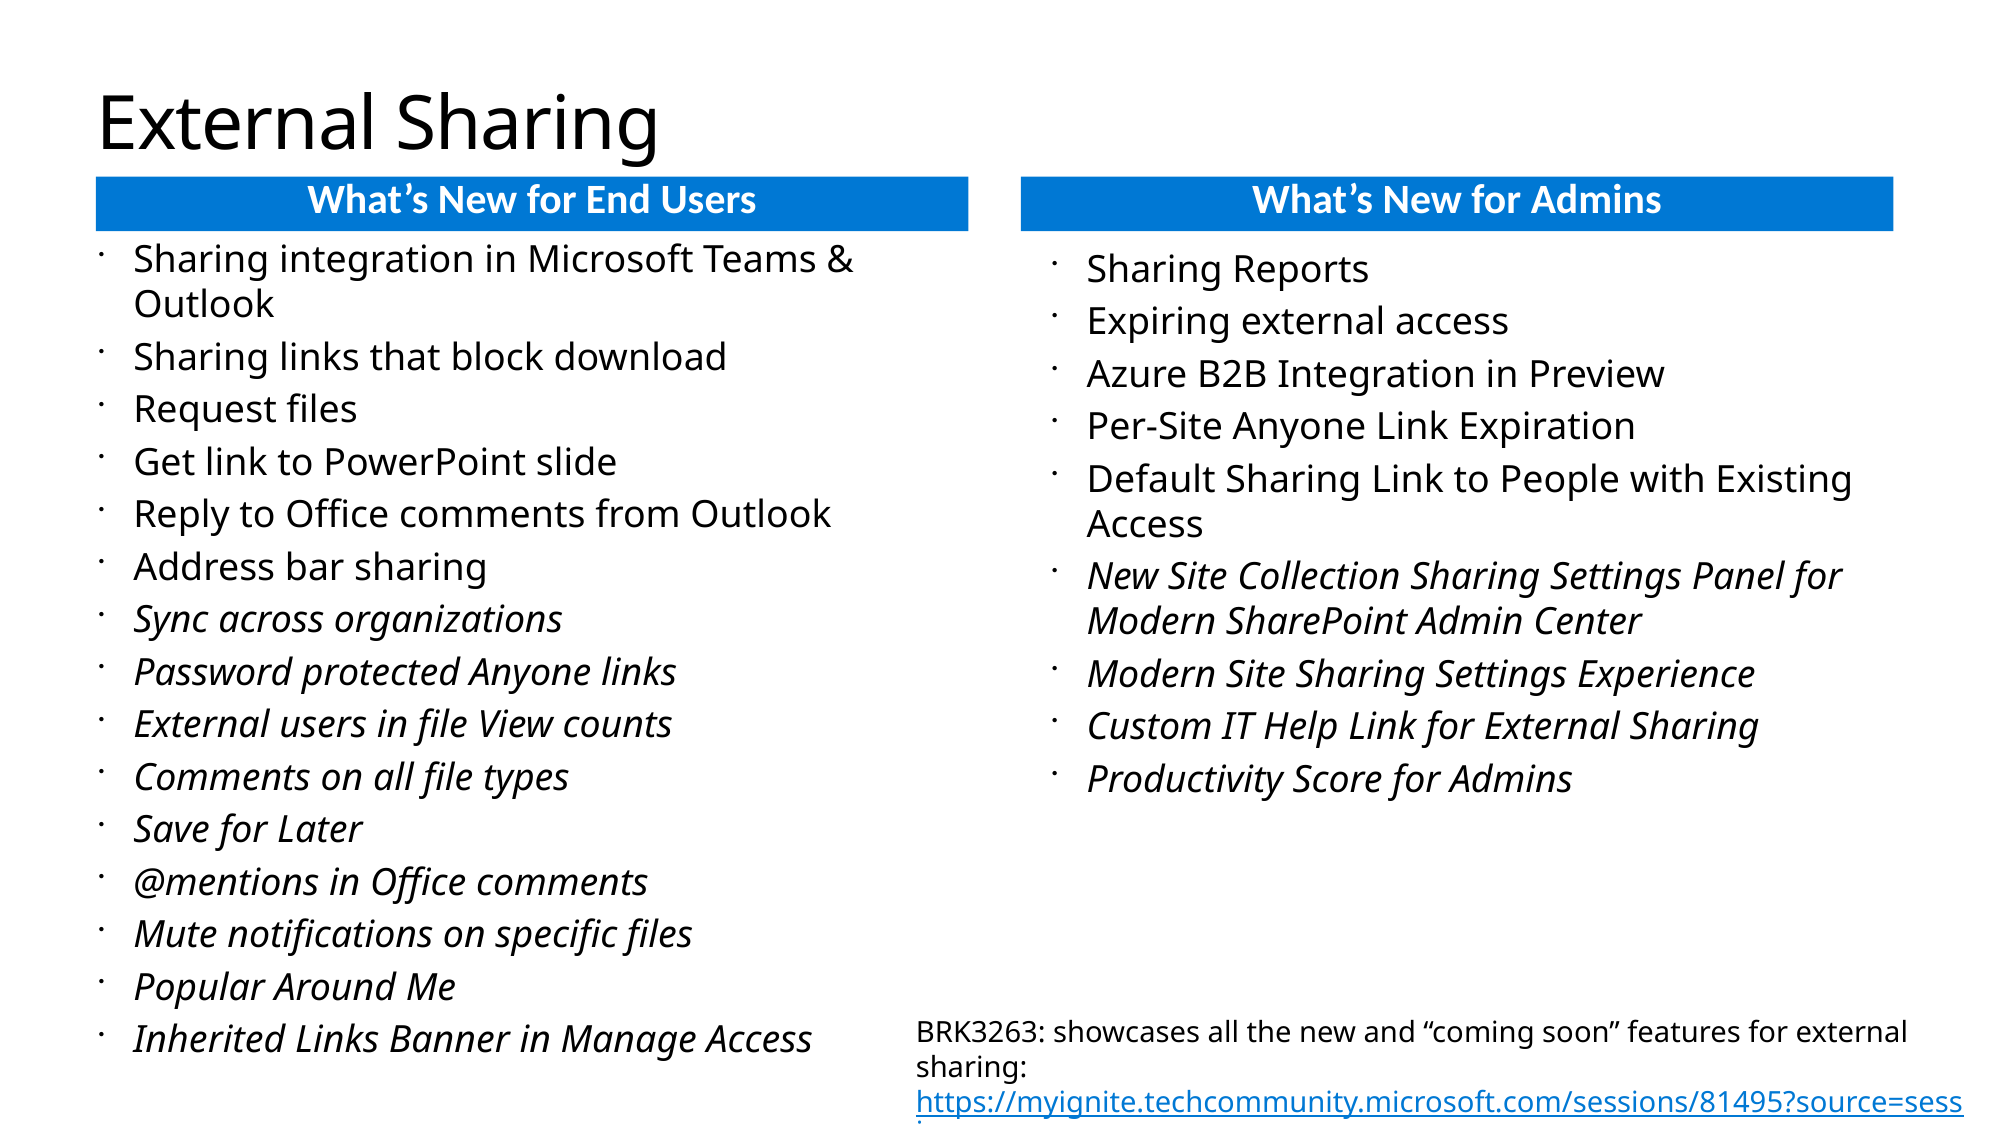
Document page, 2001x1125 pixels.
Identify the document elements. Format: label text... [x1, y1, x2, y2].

list Sharing Reports Expiring external access Azure B2B Integration in Preview Per-Site Anyone Link Expiration Default Sharing Link to People with Existing Access New Site Collection Sharing Settings Panel for Modern SharePoint Admin Center Modern Site Sharing Settings Experience Custom IT Help Link for External Sharing Productivity Score for Admins [1049, 244, 1906, 817]
text_box What’s New for End Users [95, 176, 969, 232]
list Sharing integration in Microsoft Teams & Outlook Sharing links that block download Request files Get link to PowerPoint slide Reply to Office comments from Outlook Address bar sharing Sync across organizations Password protected Anyone links External users in file View counts Comments on all file types Save for Later @mentions in Office comments Mute notifications on specific files Popular Around Me Inherited Links Banner in Manage Access [95, 235, 951, 1090]
text_box What’s New for Admins [1020, 176, 1894, 232]
text_box BRK3263: showcases all the new and “coming soon” features for external sharing: https://myignite.techcommunity.microsoft.com/sessions/81495?source=sessions [915, 1013, 1964, 1124]
title External Sharing [96, 75, 1904, 166]
